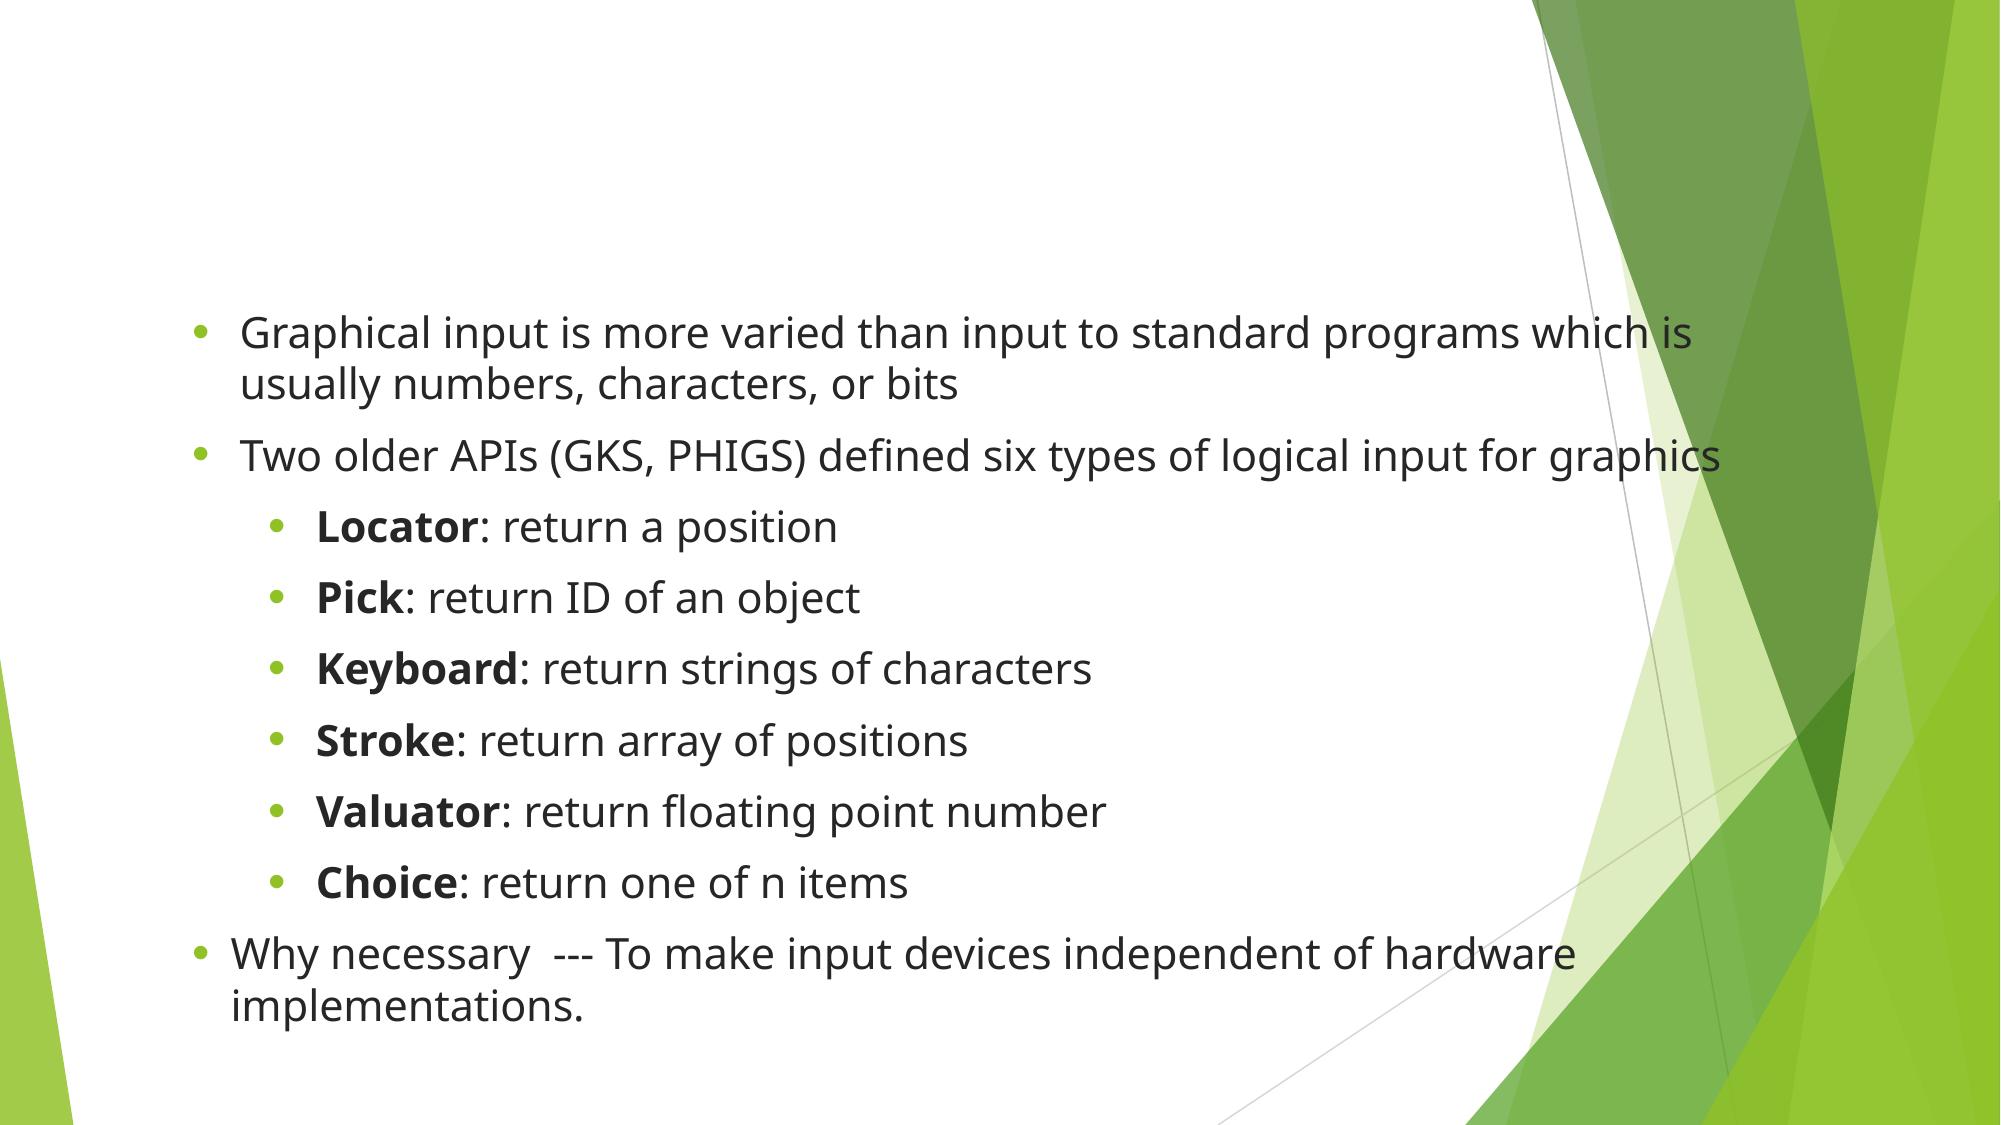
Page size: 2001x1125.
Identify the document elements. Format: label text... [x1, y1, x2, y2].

text_box Graphical input is more varied than input to standard programs which is usually numbers, characters, or bits Two older APIs (GKS, PHIGS) defined six types of logical input for graphics Locator: return a position Pick: return ID of an object Keyboard: return strings of characters Stroke: return array of positions Valuator: return floating point number Choice: return one of n items Why necessary --- To make input devices independent of hardware implementations. [176, 297, 1813, 1053]
